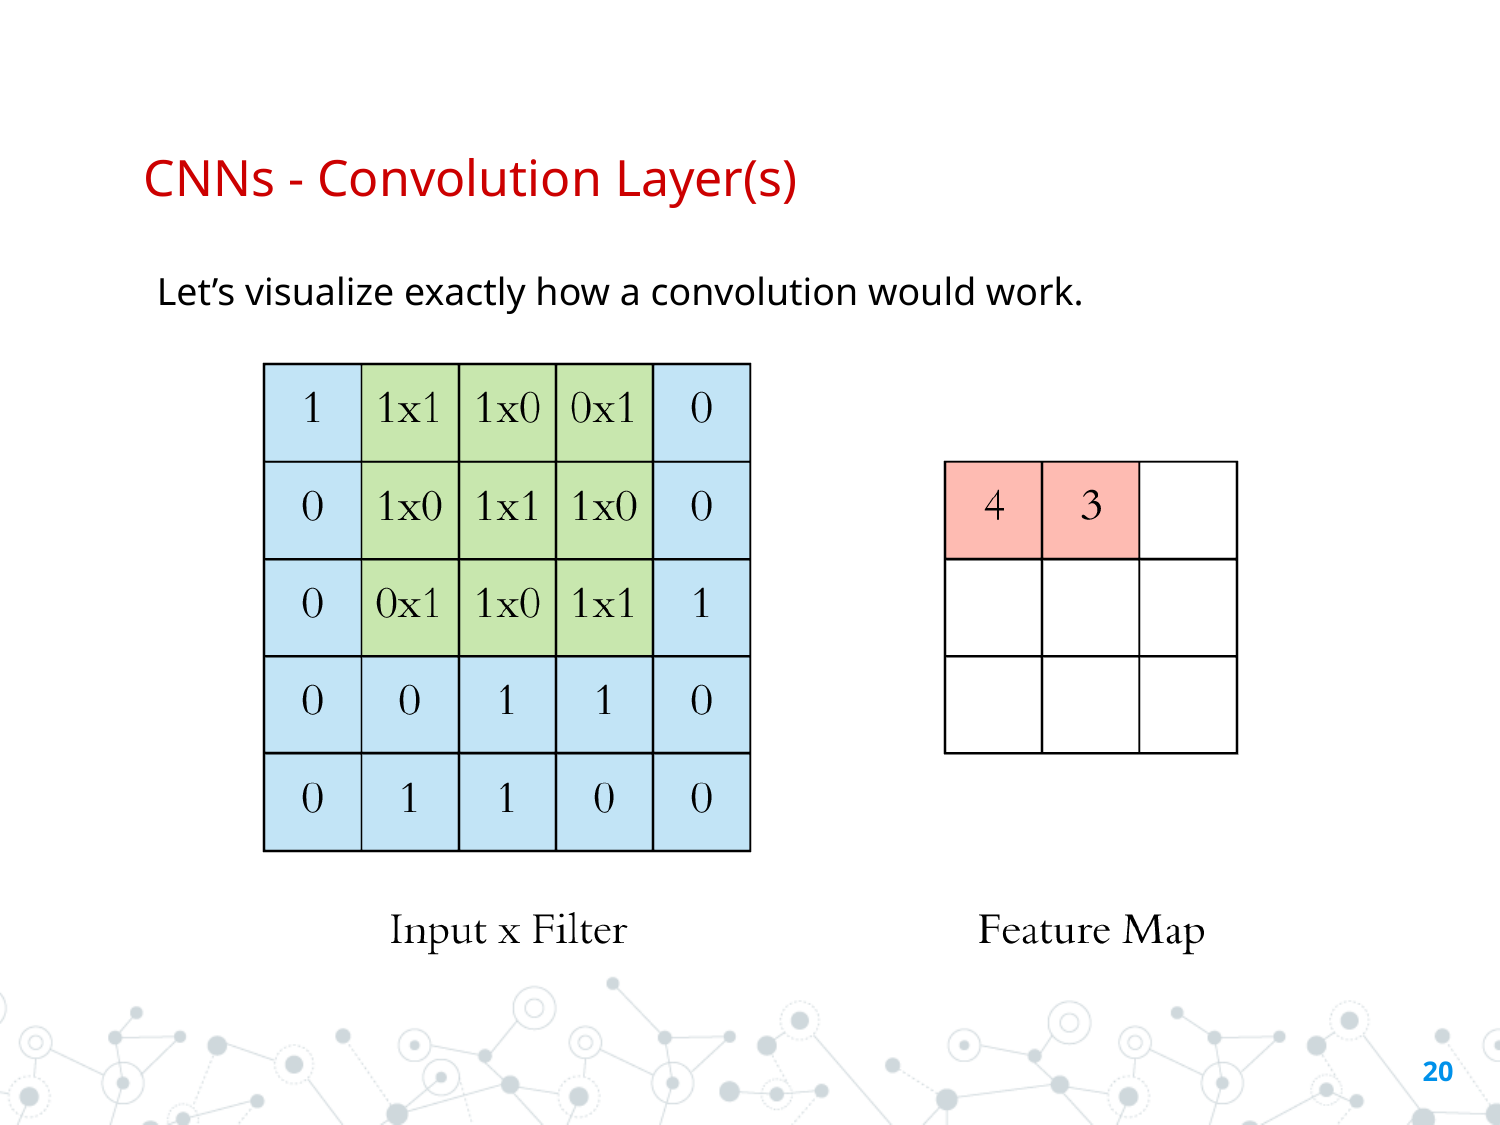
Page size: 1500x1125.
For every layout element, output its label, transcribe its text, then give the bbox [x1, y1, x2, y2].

slide_number ‹#› [1378, 1038, 1469, 1125]
picture [0, 0, 1500, 1125]
title CNNs - Convolution Layer(s) [128, 67, 1372, 222]
text_box Let’s visualize exactly how a convolution would work. [141, 252, 1359, 407]
